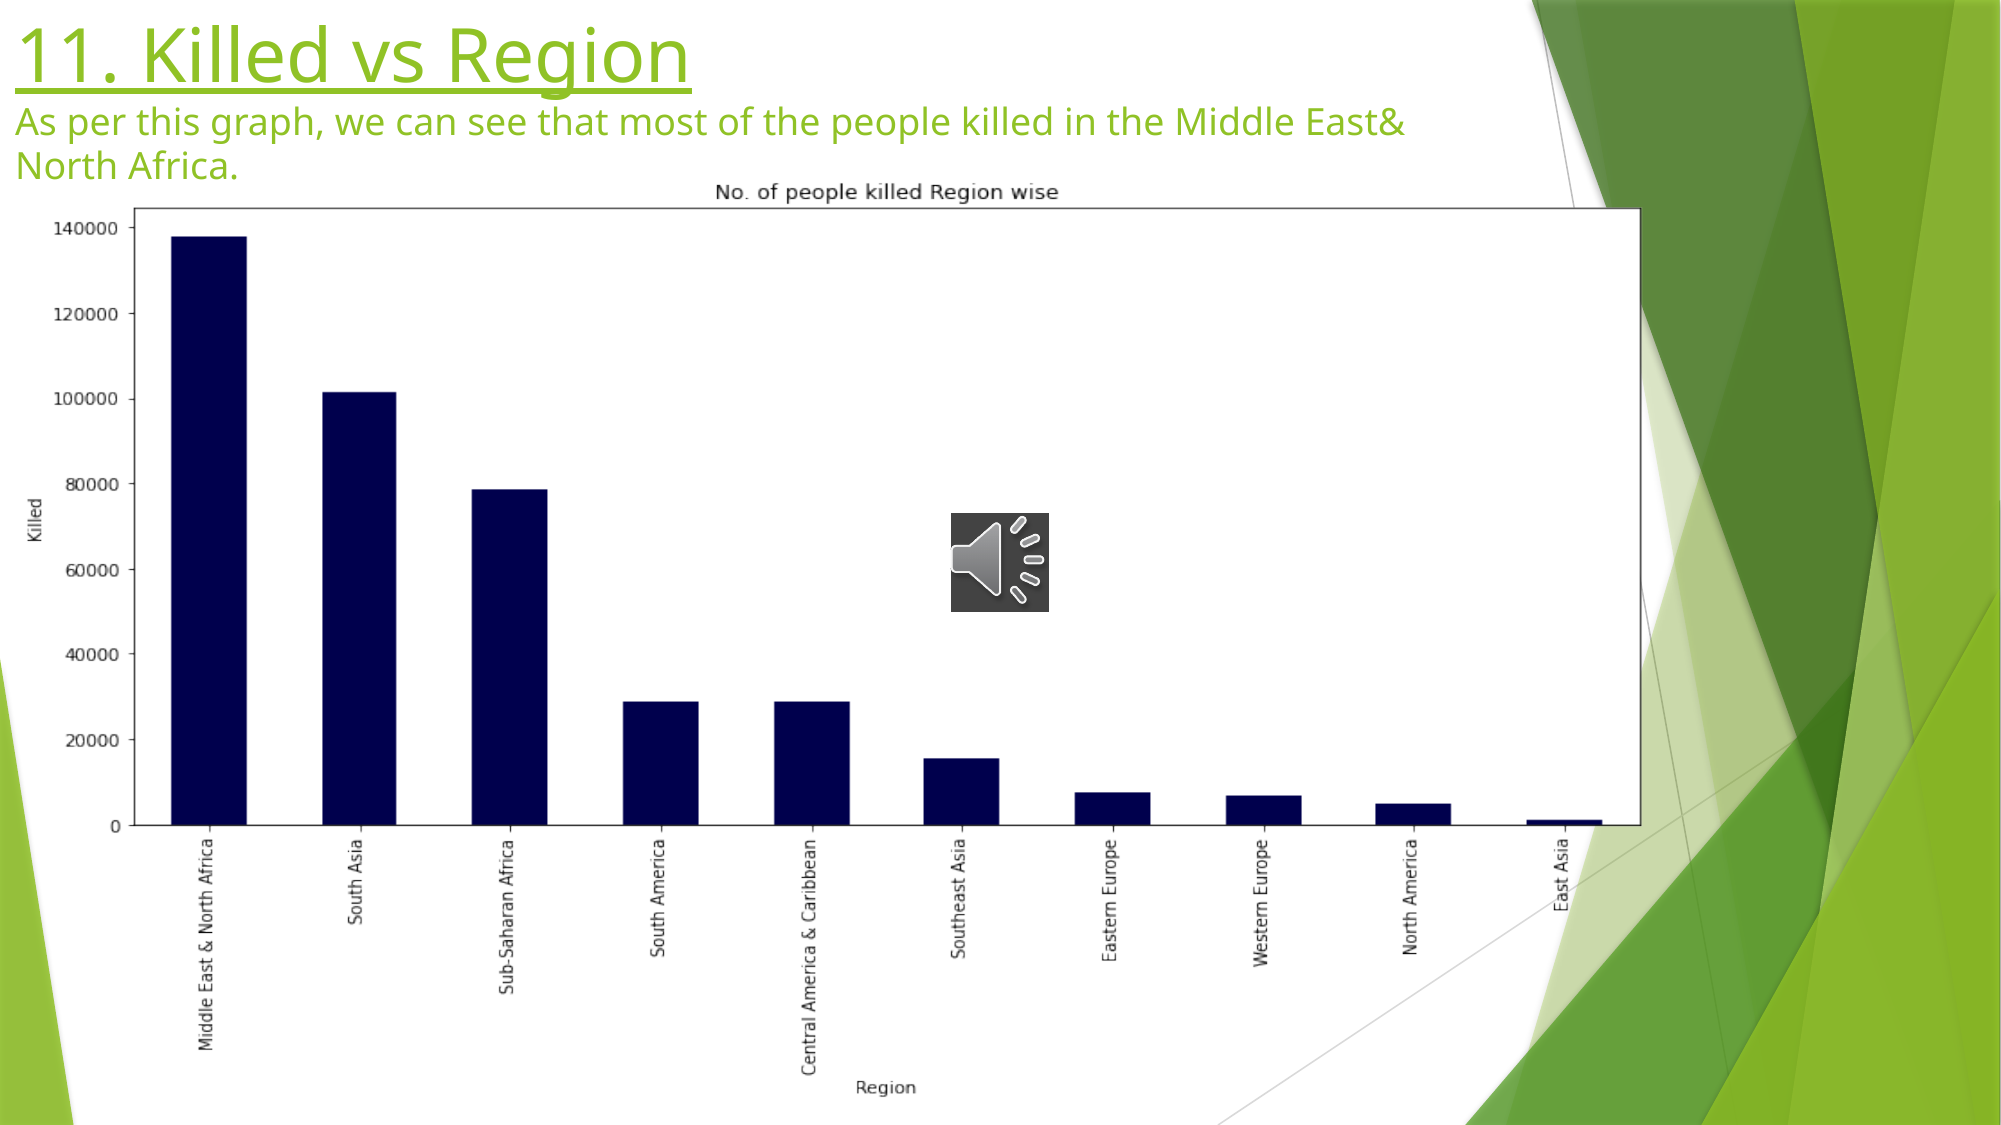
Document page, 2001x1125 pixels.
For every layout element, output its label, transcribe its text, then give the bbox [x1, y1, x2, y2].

title 11. Killed vs Region As per this graph, we can see that most of the people killed in the Middle East& North Africa. [0, 0, 1522, 198]
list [15, 172, 1653, 1108]
picture [949, 511, 1051, 613]
